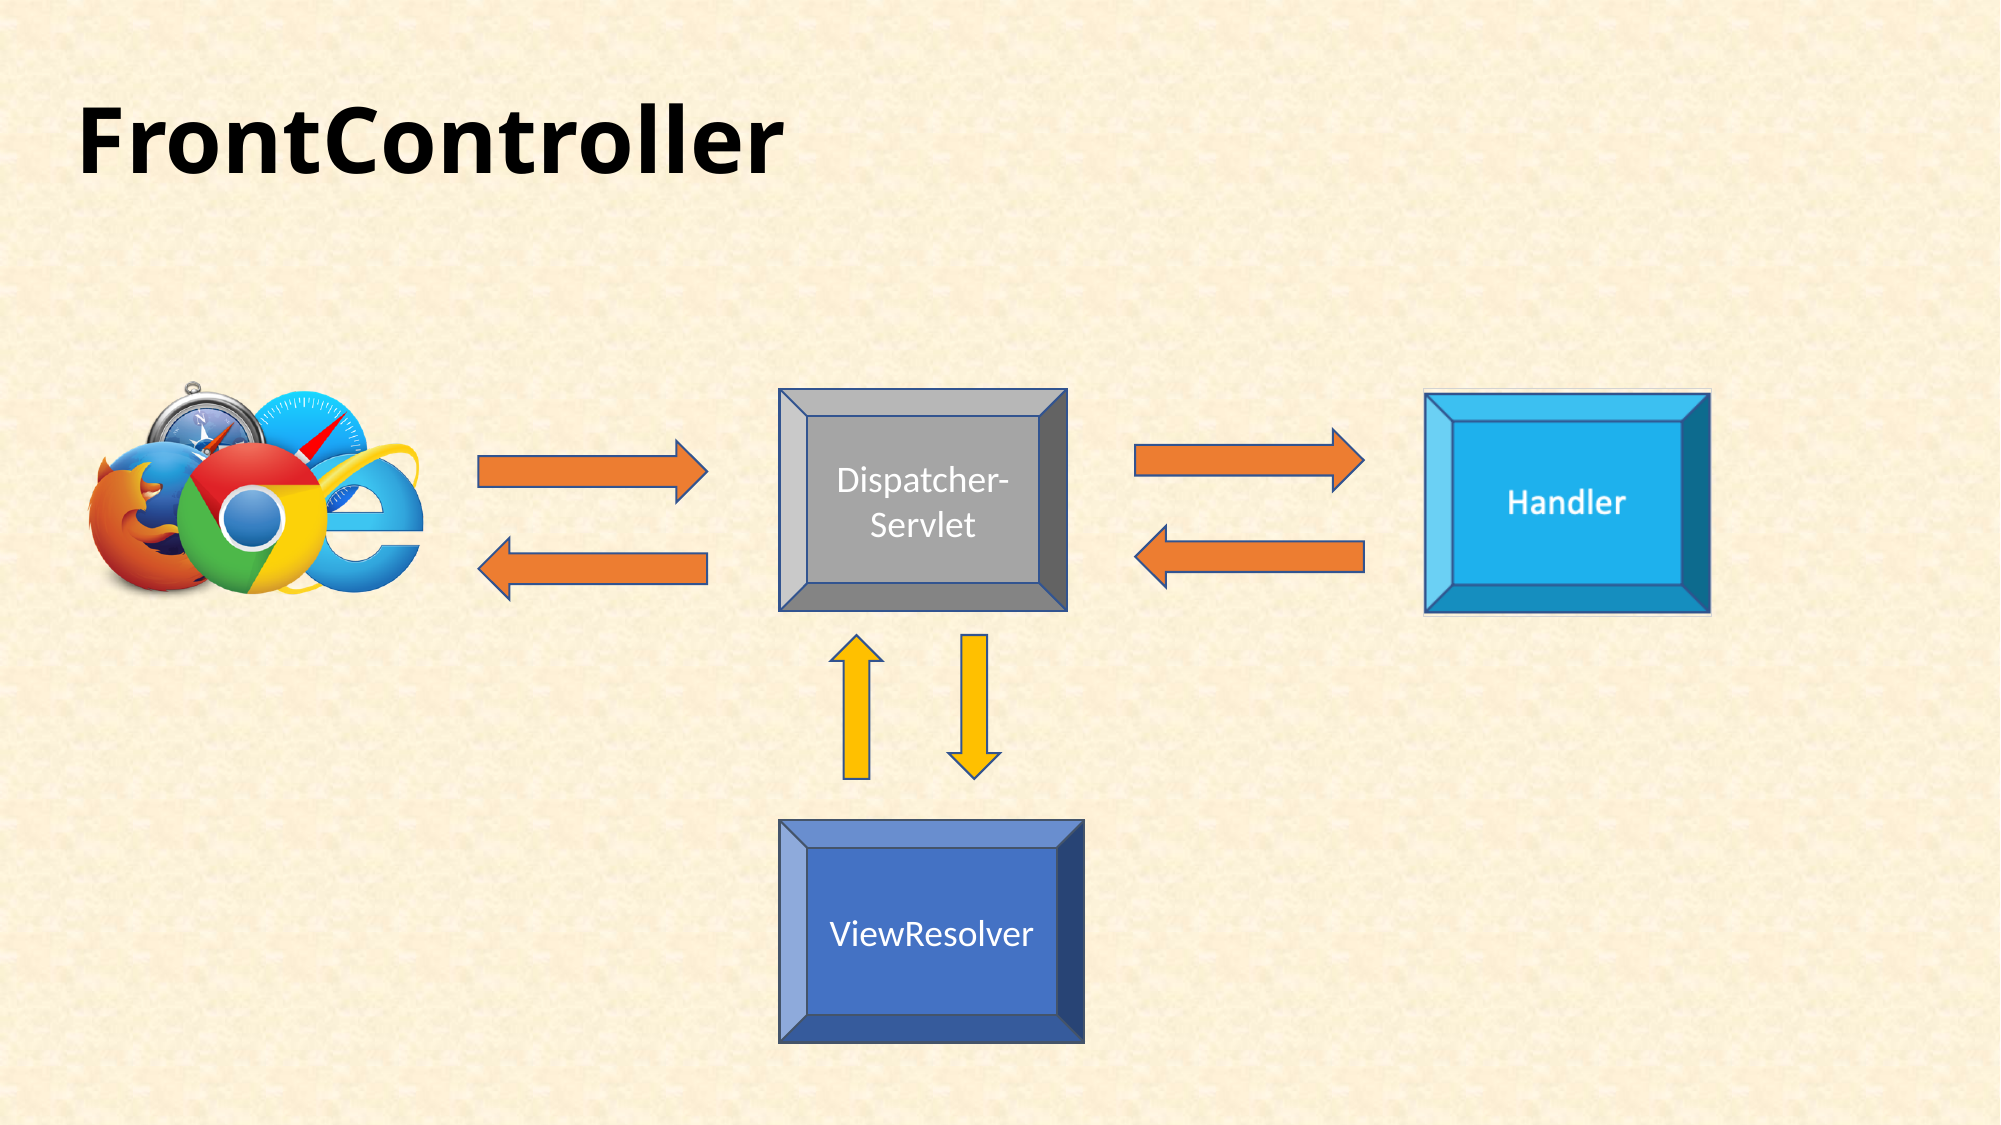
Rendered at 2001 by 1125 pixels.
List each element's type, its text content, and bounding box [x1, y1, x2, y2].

text_box [477, 535, 709, 602]
text_box [828, 633, 885, 780]
picture [0, 0, 2001, 1125]
text_box Dispatcher- Servlet [778, 387, 1068, 612]
text_box ViewResolver [778, 819, 1086, 1044]
text_box [1133, 523, 1365, 590]
text_box [945, 633, 1003, 781]
text_box [477, 438, 709, 505]
title FrontController [60, 35, 1786, 253]
text_box [1134, 426, 1366, 494]
